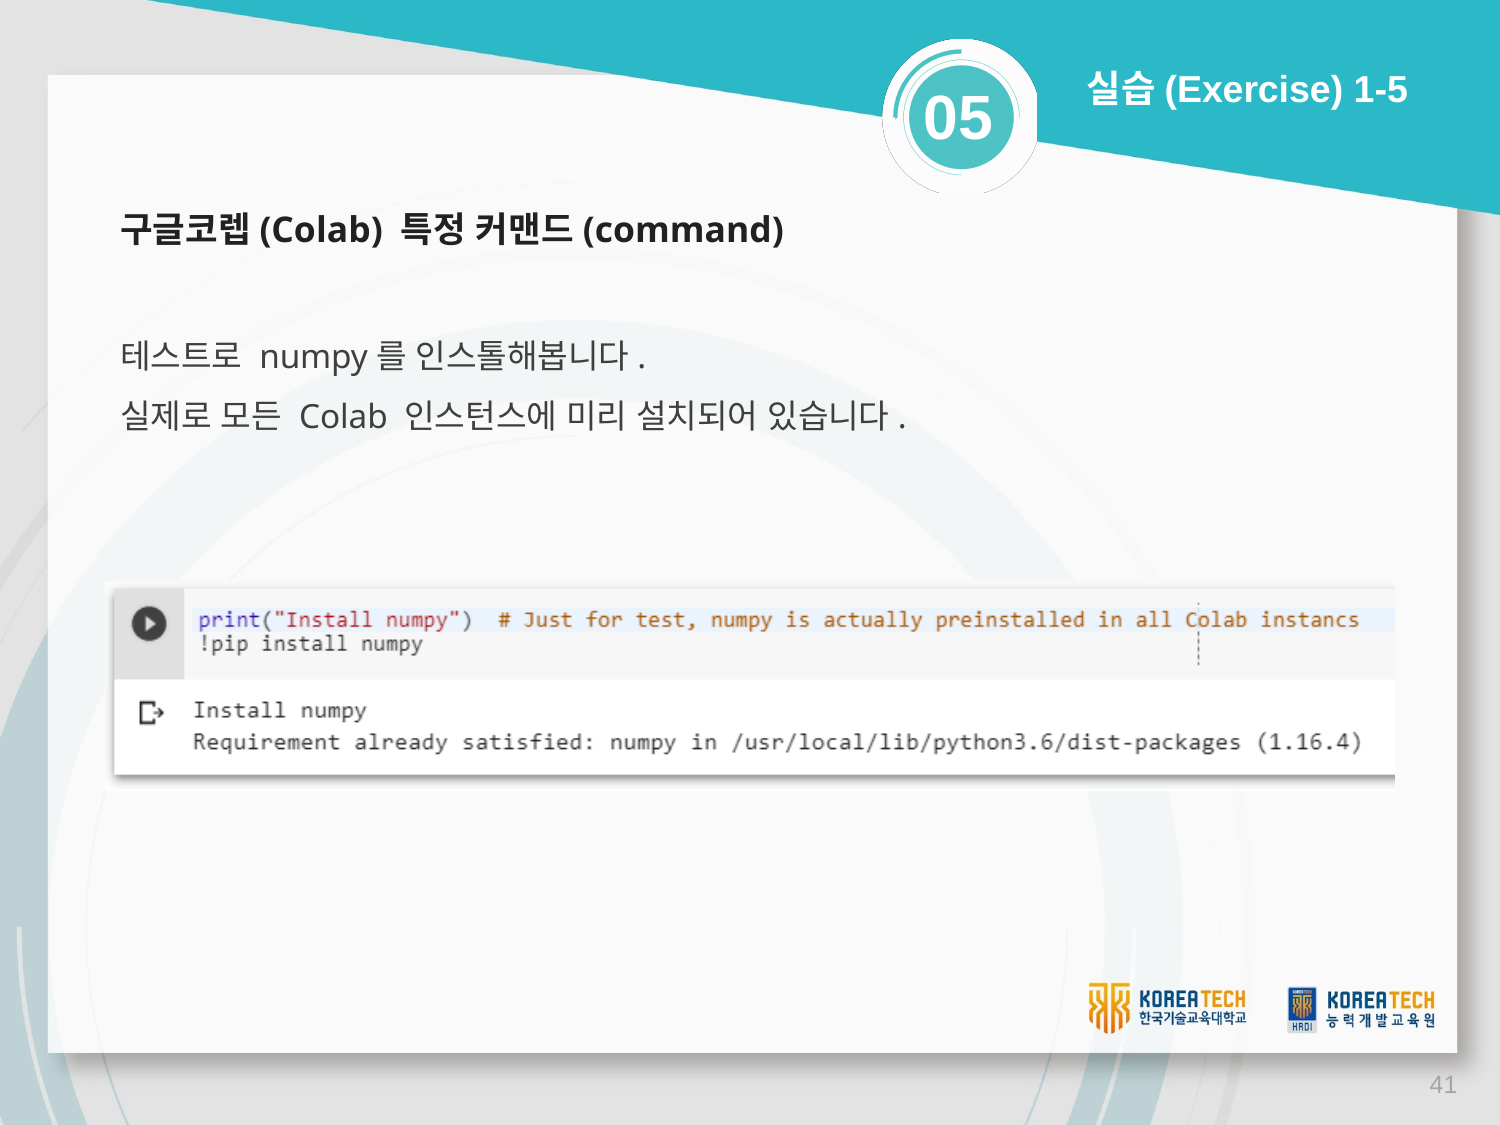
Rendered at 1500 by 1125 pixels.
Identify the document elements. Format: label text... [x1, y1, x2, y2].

text_box 실습(Exercise) 1-5 [1053, 57, 1441, 128]
picture [0, 0, 1500, 1125]
text_box 구글코렙(Colab) 특정 커맨드(command) 테스트로 numpy를 인스톨해봅니다. 실제로 모든 Colab 인스턴스에 미리 설치되어 있습니다. [105, 193, 1395, 526]
slide_number 41 [1225, 1053, 1473, 1114]
